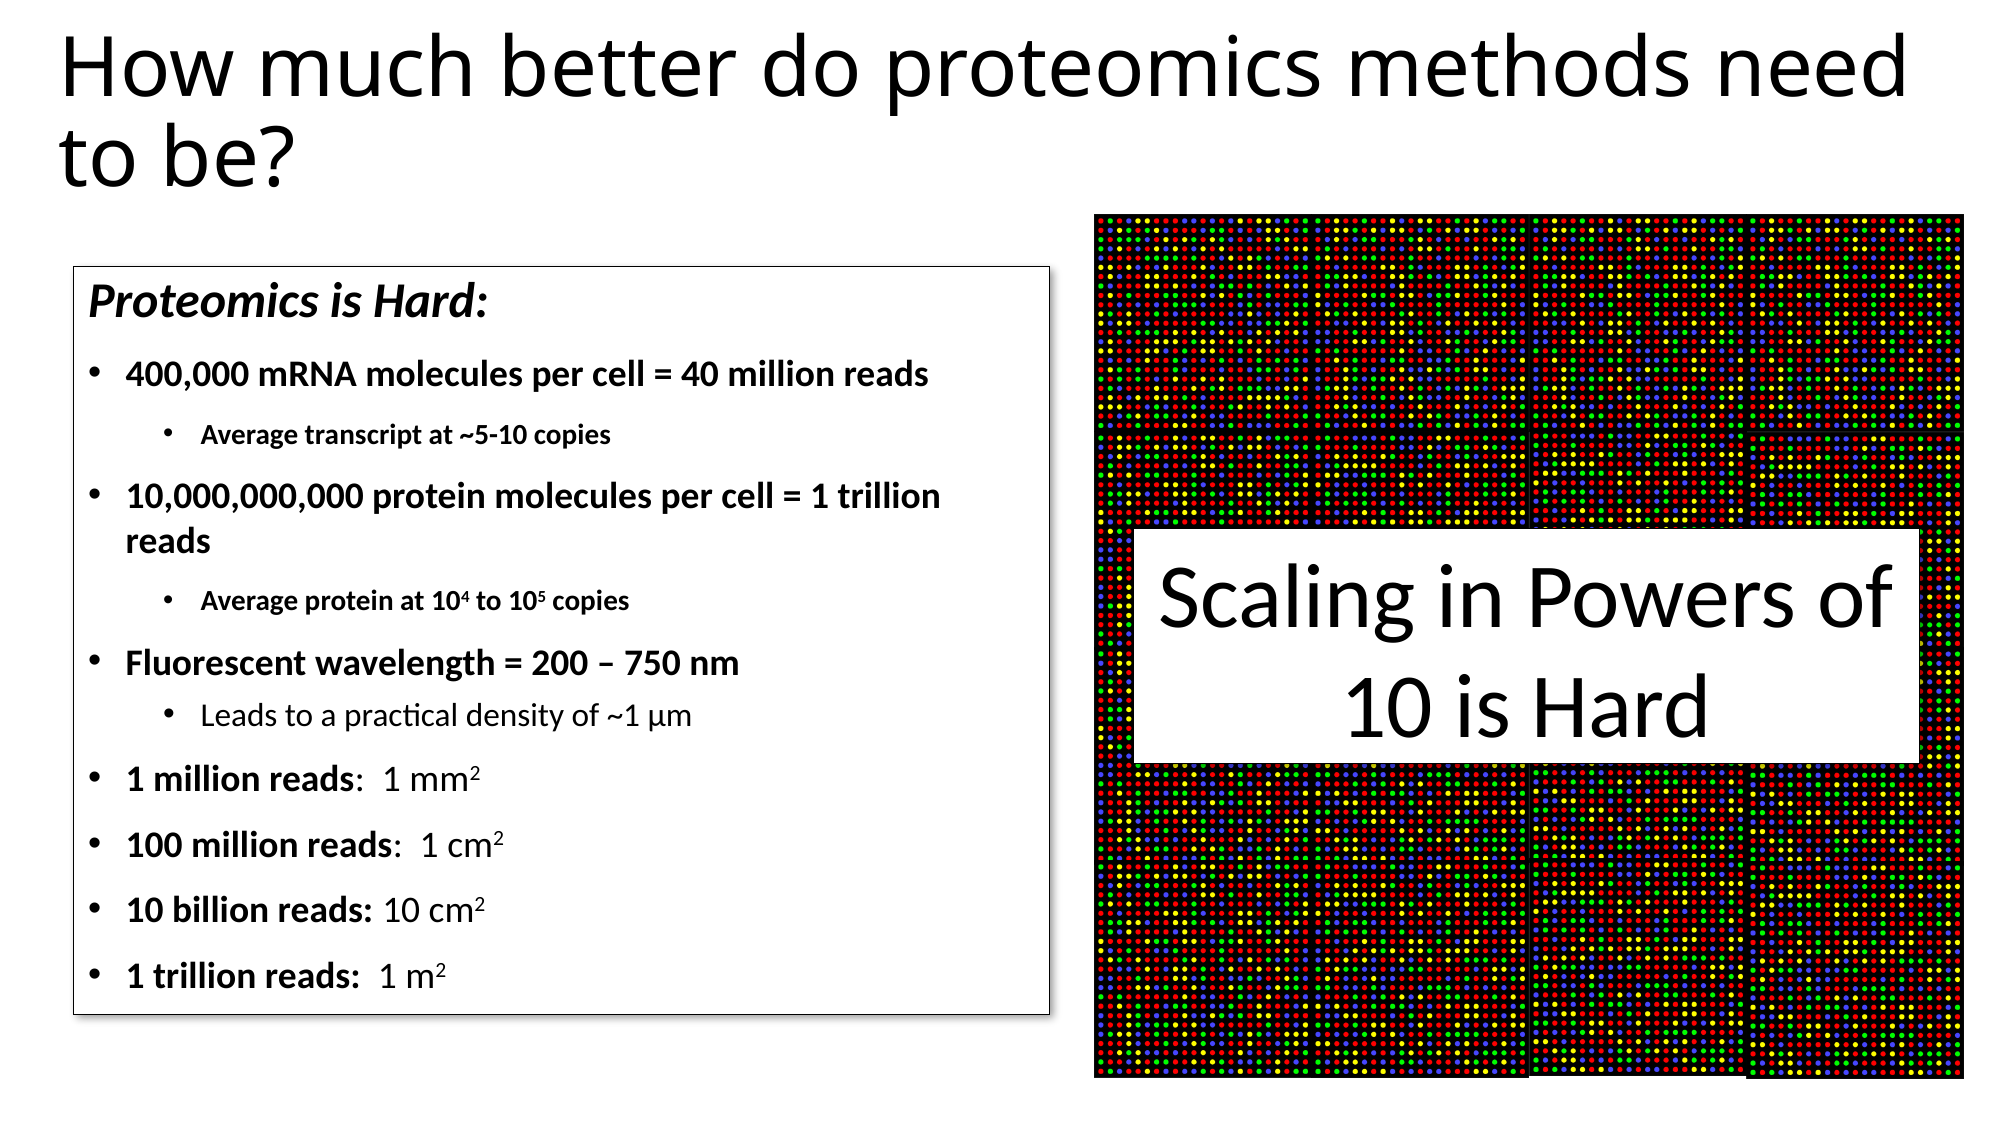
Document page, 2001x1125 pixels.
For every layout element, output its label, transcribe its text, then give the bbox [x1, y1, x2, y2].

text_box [1093, 214, 1528, 647]
title How much better do proteomics methods need to be? [43, 6, 1964, 224]
text_box Proteomics is Hard: 400,000 mRNA molecules per cell = 40 million reads Average transcript at ~5-10 copies 10,000,000,000 protein molecules per cell = 1 trillion reads Average protein at 104 to 105 copies Fluorescent wavelength = 200 – 750 nm Leads to a practical density of ~1 µm 1 million reads: 1 mm2 100 million reads: 1 cm2 10 billion reads: 10 cm2 1 trillion reads: 1 m2 [73, 266, 1050, 1015]
picture [1093, 214, 1964, 1079]
